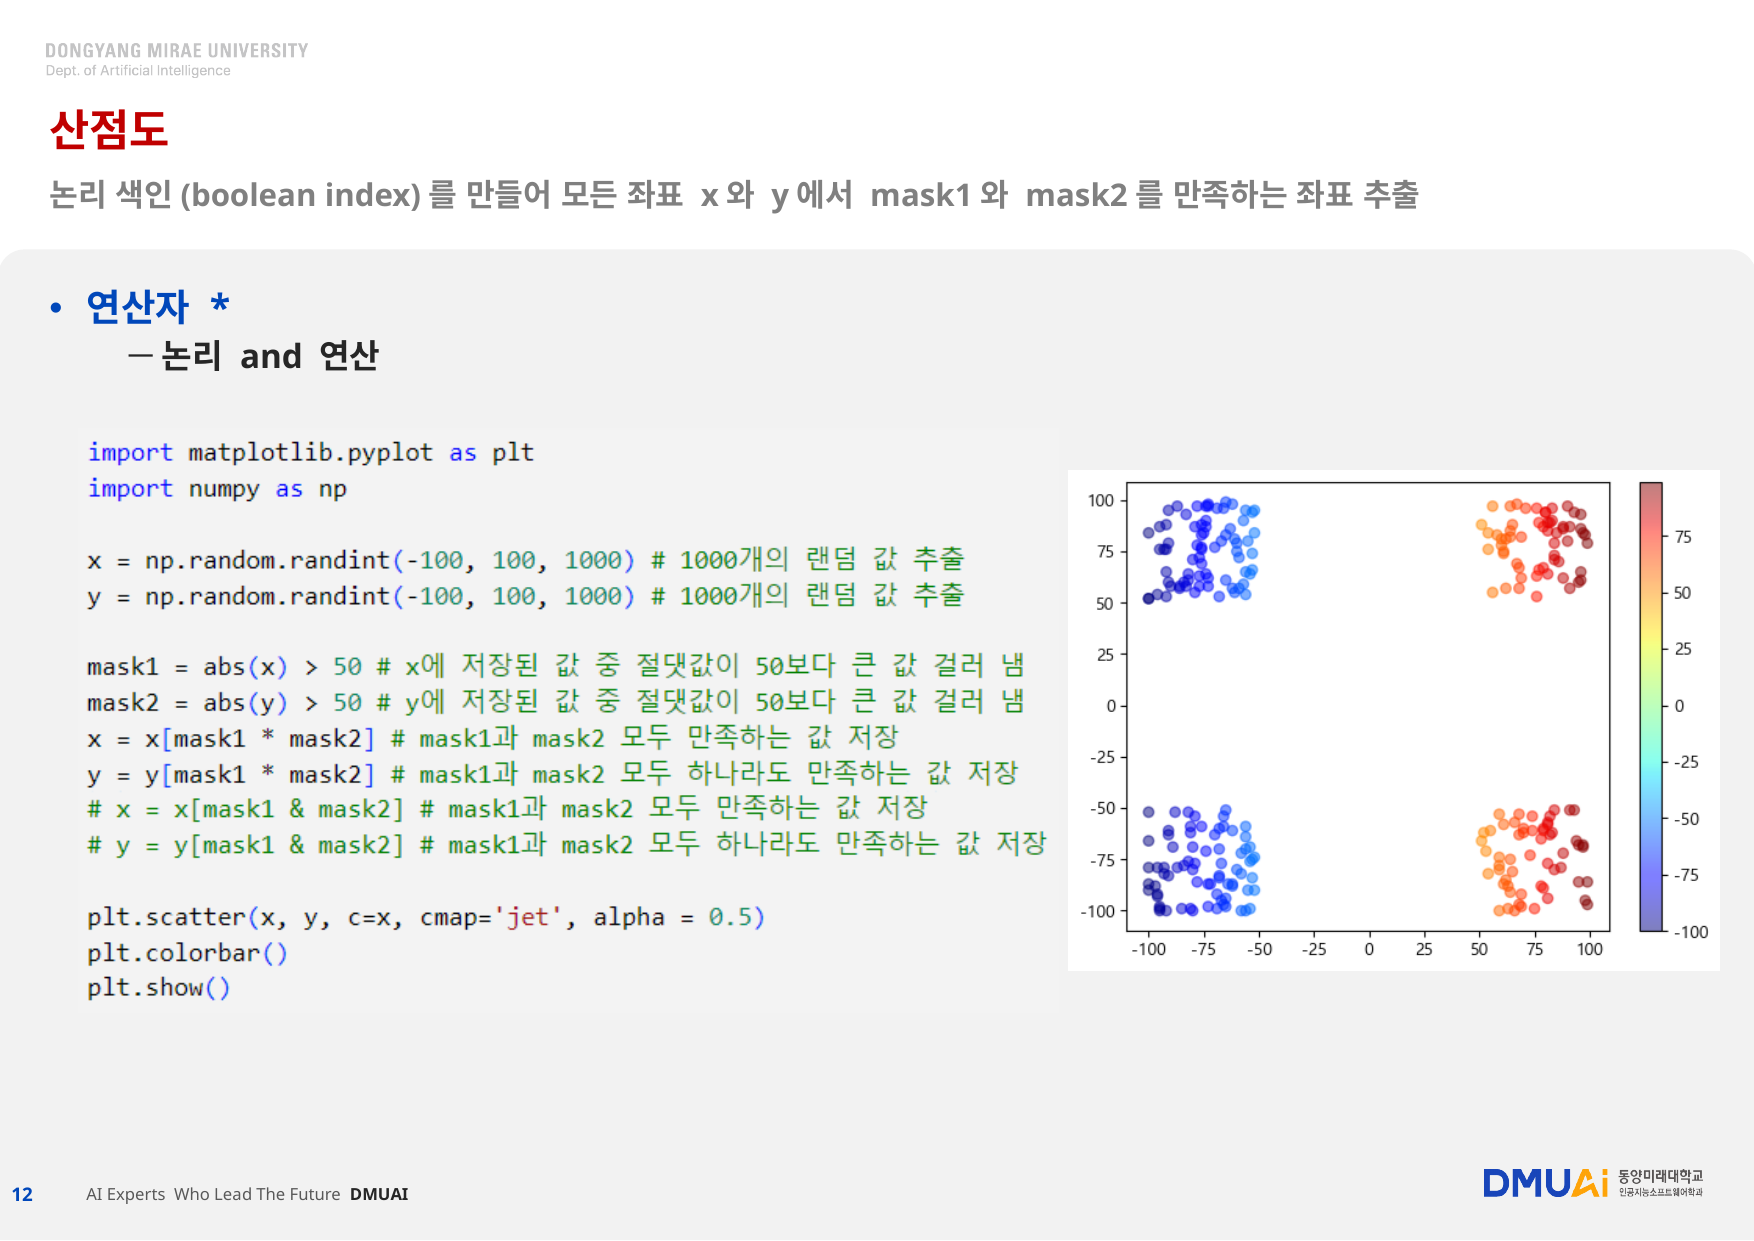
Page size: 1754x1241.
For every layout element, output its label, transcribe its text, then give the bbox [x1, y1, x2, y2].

picture [1484, 1169, 1703, 1197]
title 산점도 [34, 101, 1754, 157]
list 논리 색인(boolean index)를 만들어 모든 좌표 x와 y에서 mask1와 mask2를 만족하는 좌표 추출 [34, 171, 1754, 222]
list 연산자 * 논리 and 연산 [34, 281, 1703, 1116]
picture [1068, 470, 1720, 971]
picture [46, 43, 308, 78]
picture [78, 428, 1059, 1013]
